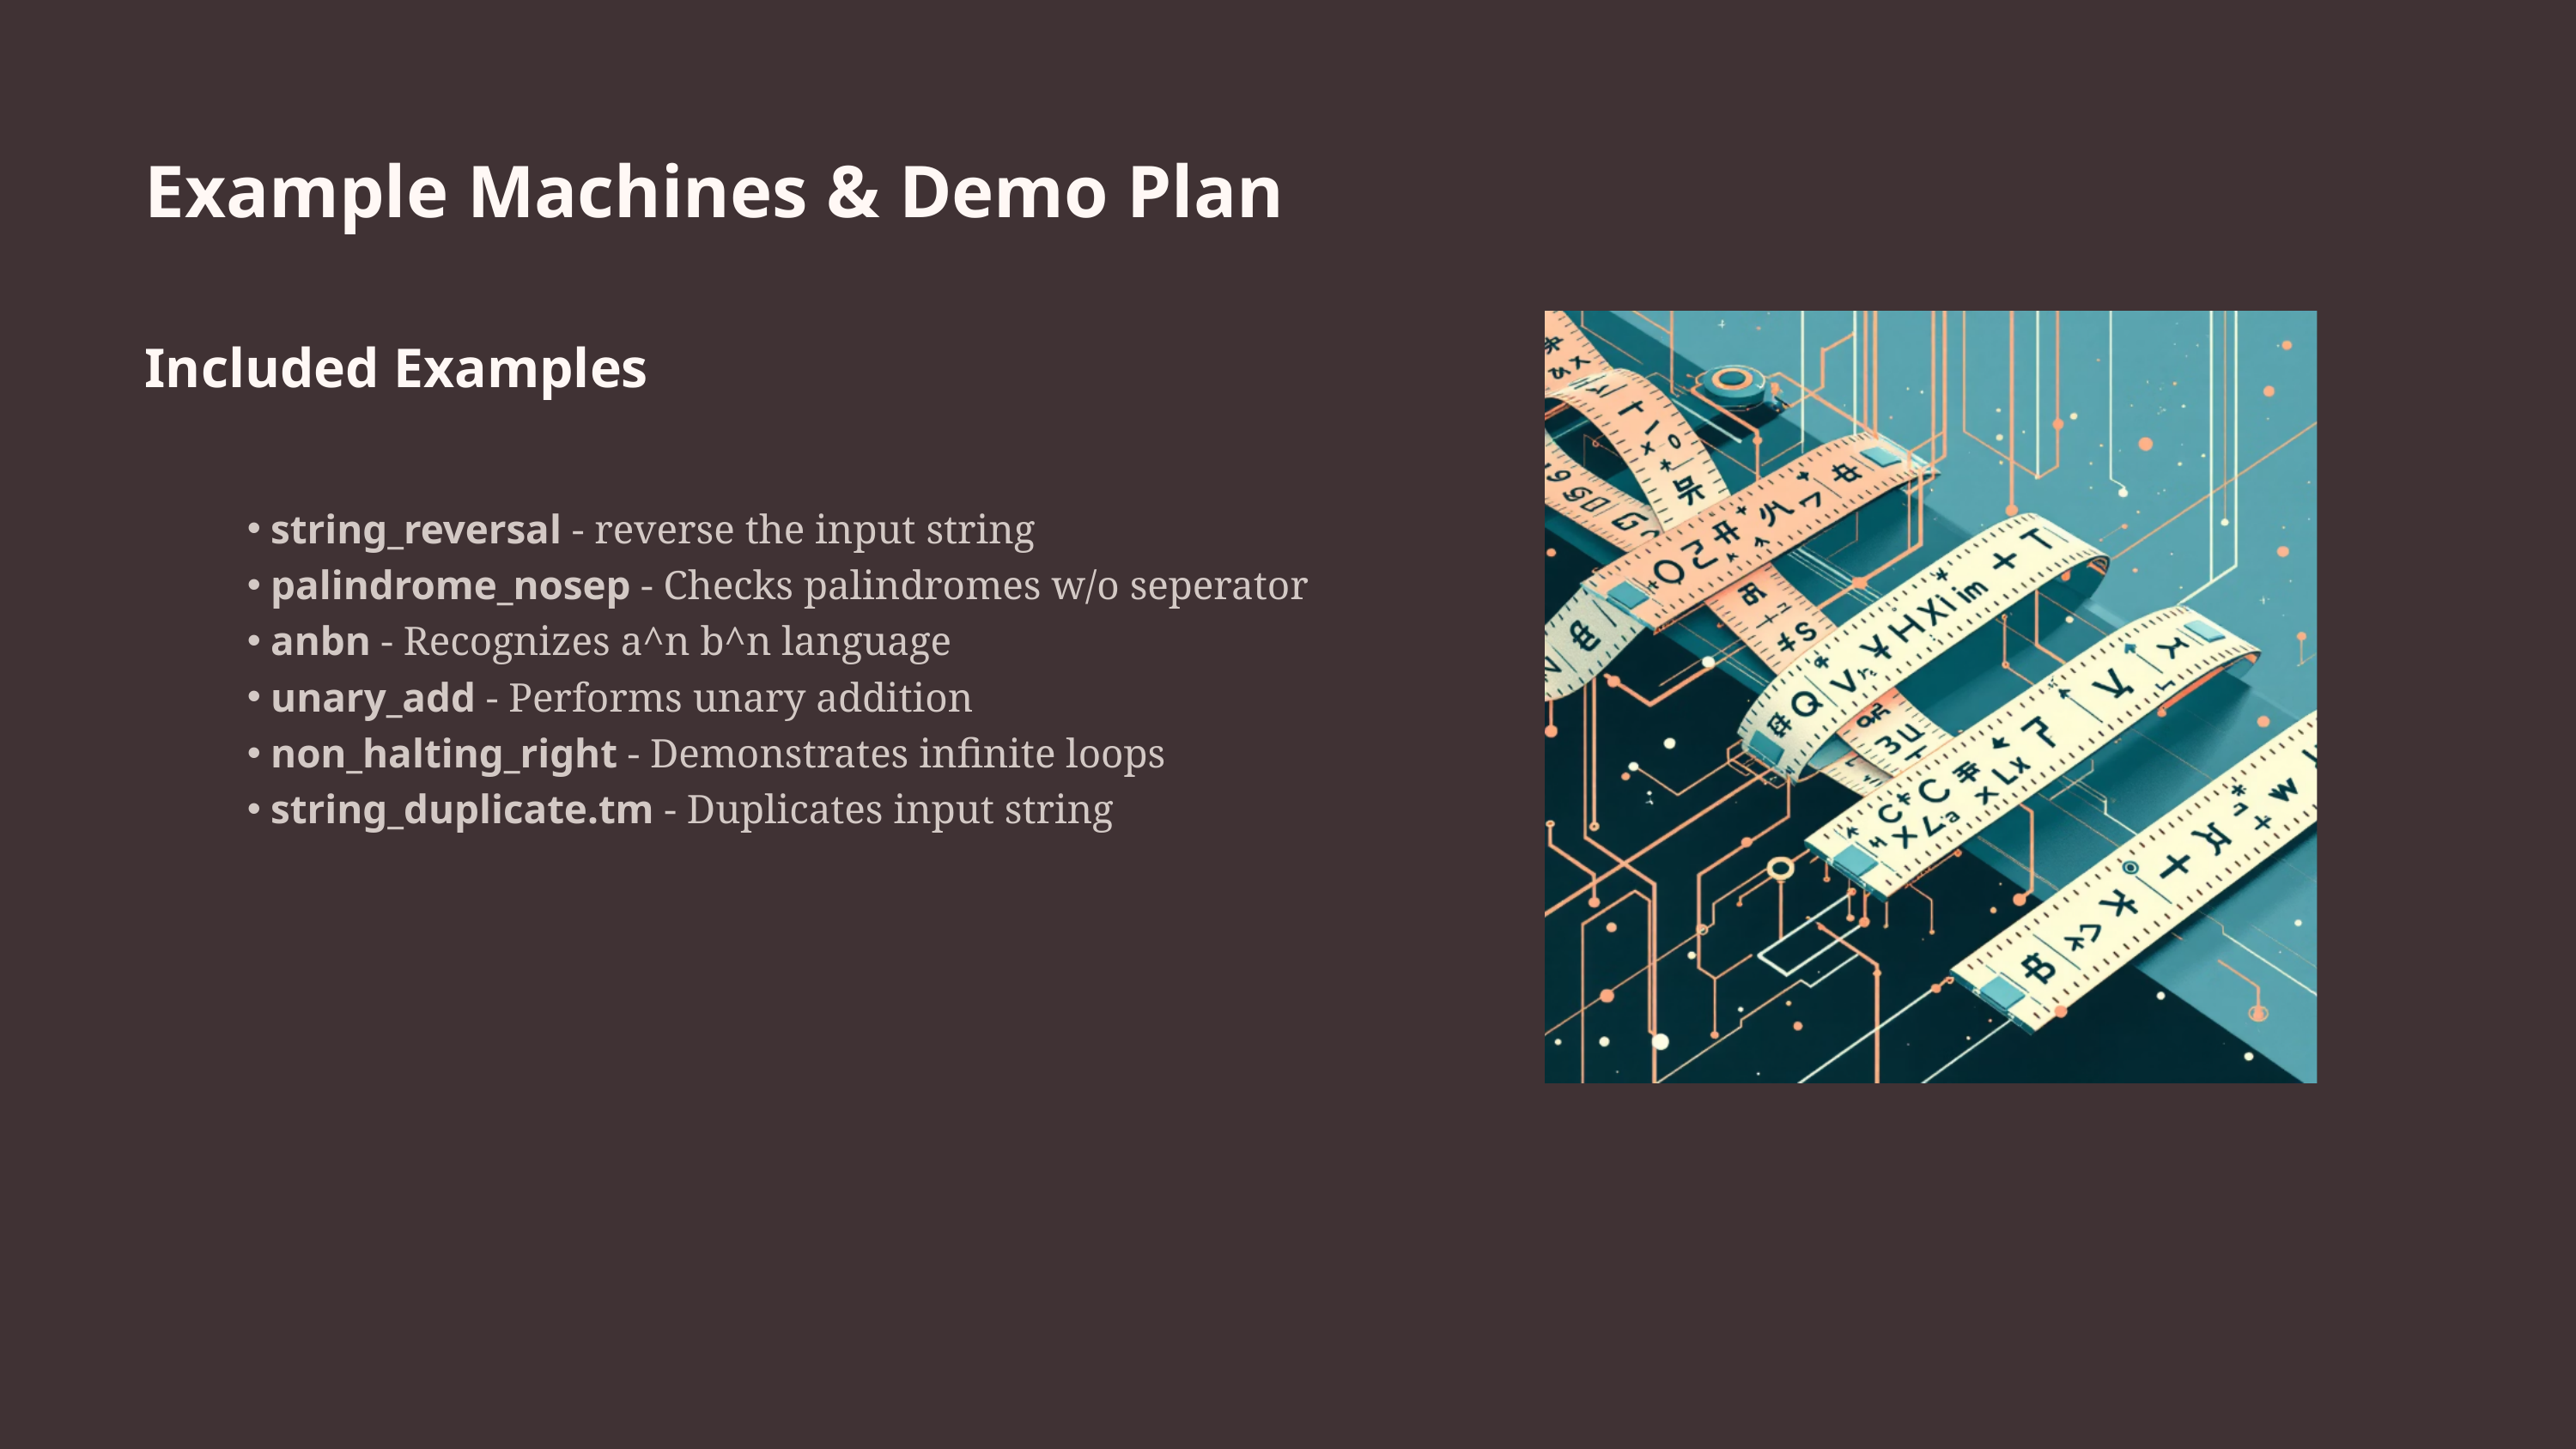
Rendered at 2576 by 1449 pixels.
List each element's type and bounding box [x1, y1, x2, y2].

text_box [223, 497, 1380, 825]
text_box [0, 0, 2576, 1449]
text_box [1544, 311, 2318, 1084]
